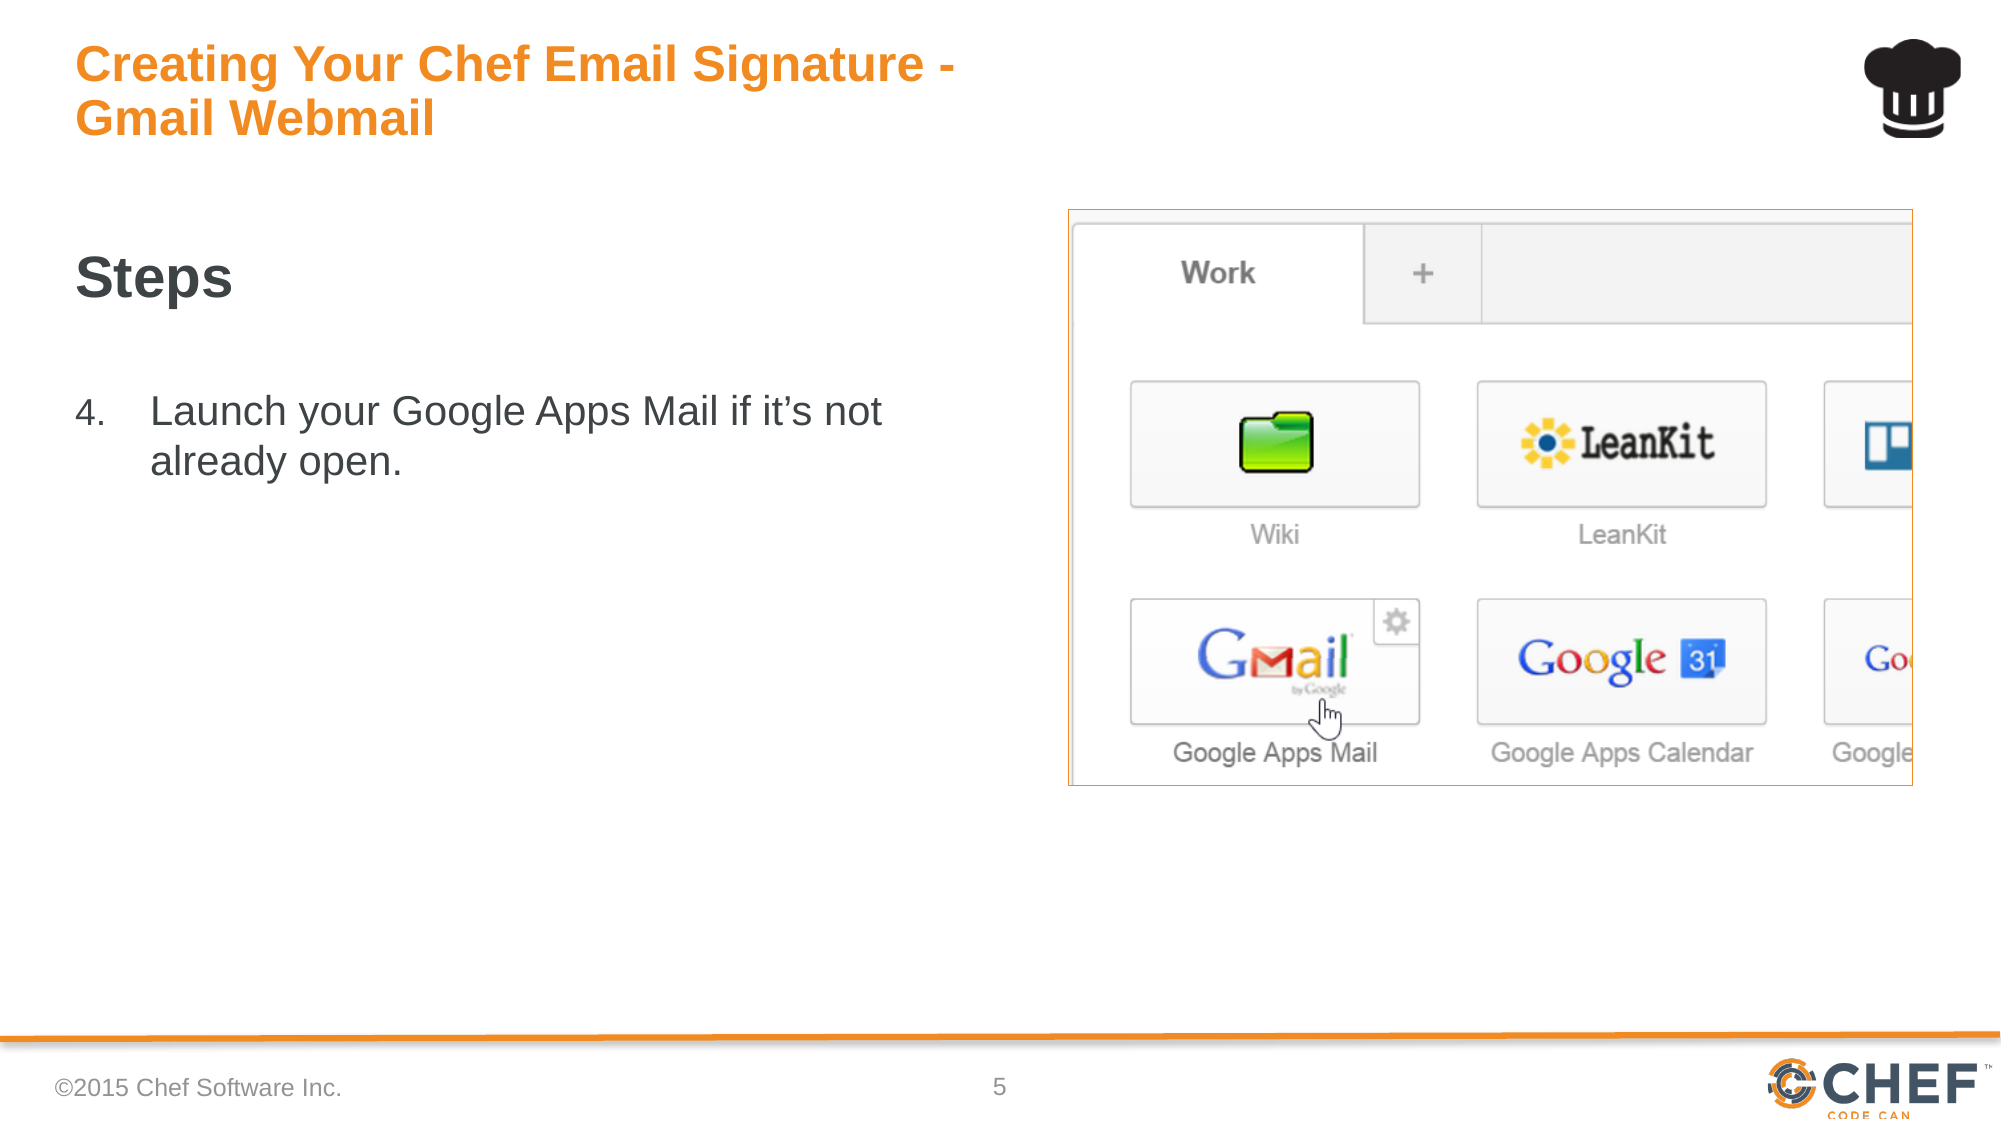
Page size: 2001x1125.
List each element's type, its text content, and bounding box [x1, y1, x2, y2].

footer ©2015 Chef Software Inc. [39, 1055, 739, 1118]
title Creating Your Chef Email Signature - Gmail Webmail [75, 37, 1847, 210]
picture [1067, 209, 1913, 787]
slide_number 5 [774, 1055, 1225, 1116]
text_box Steps Launch your Google Apps Mail if it’s not already open. [75, 210, 957, 1020]
